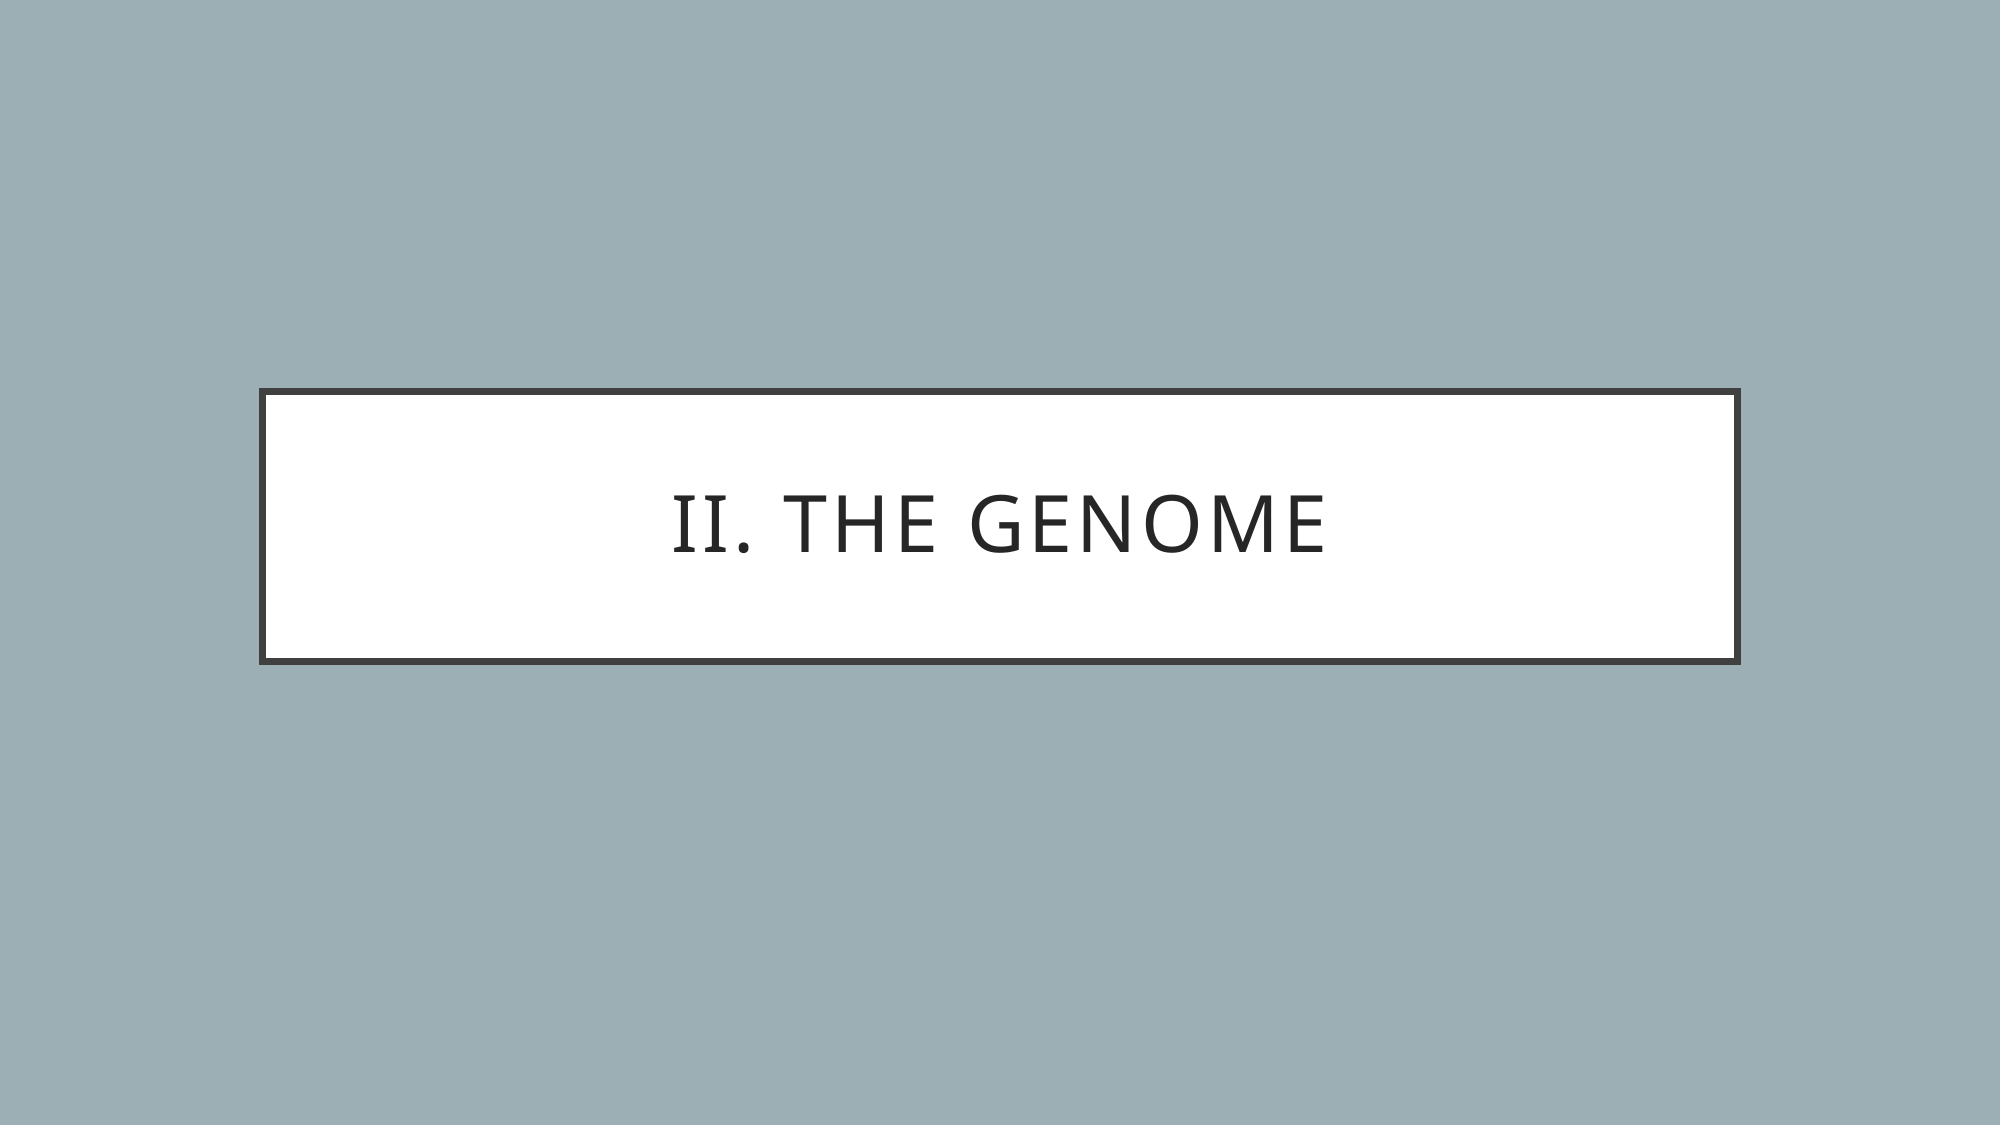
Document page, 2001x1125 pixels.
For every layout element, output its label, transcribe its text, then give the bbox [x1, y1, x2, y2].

title II. The genome [259, 388, 1741, 665]
